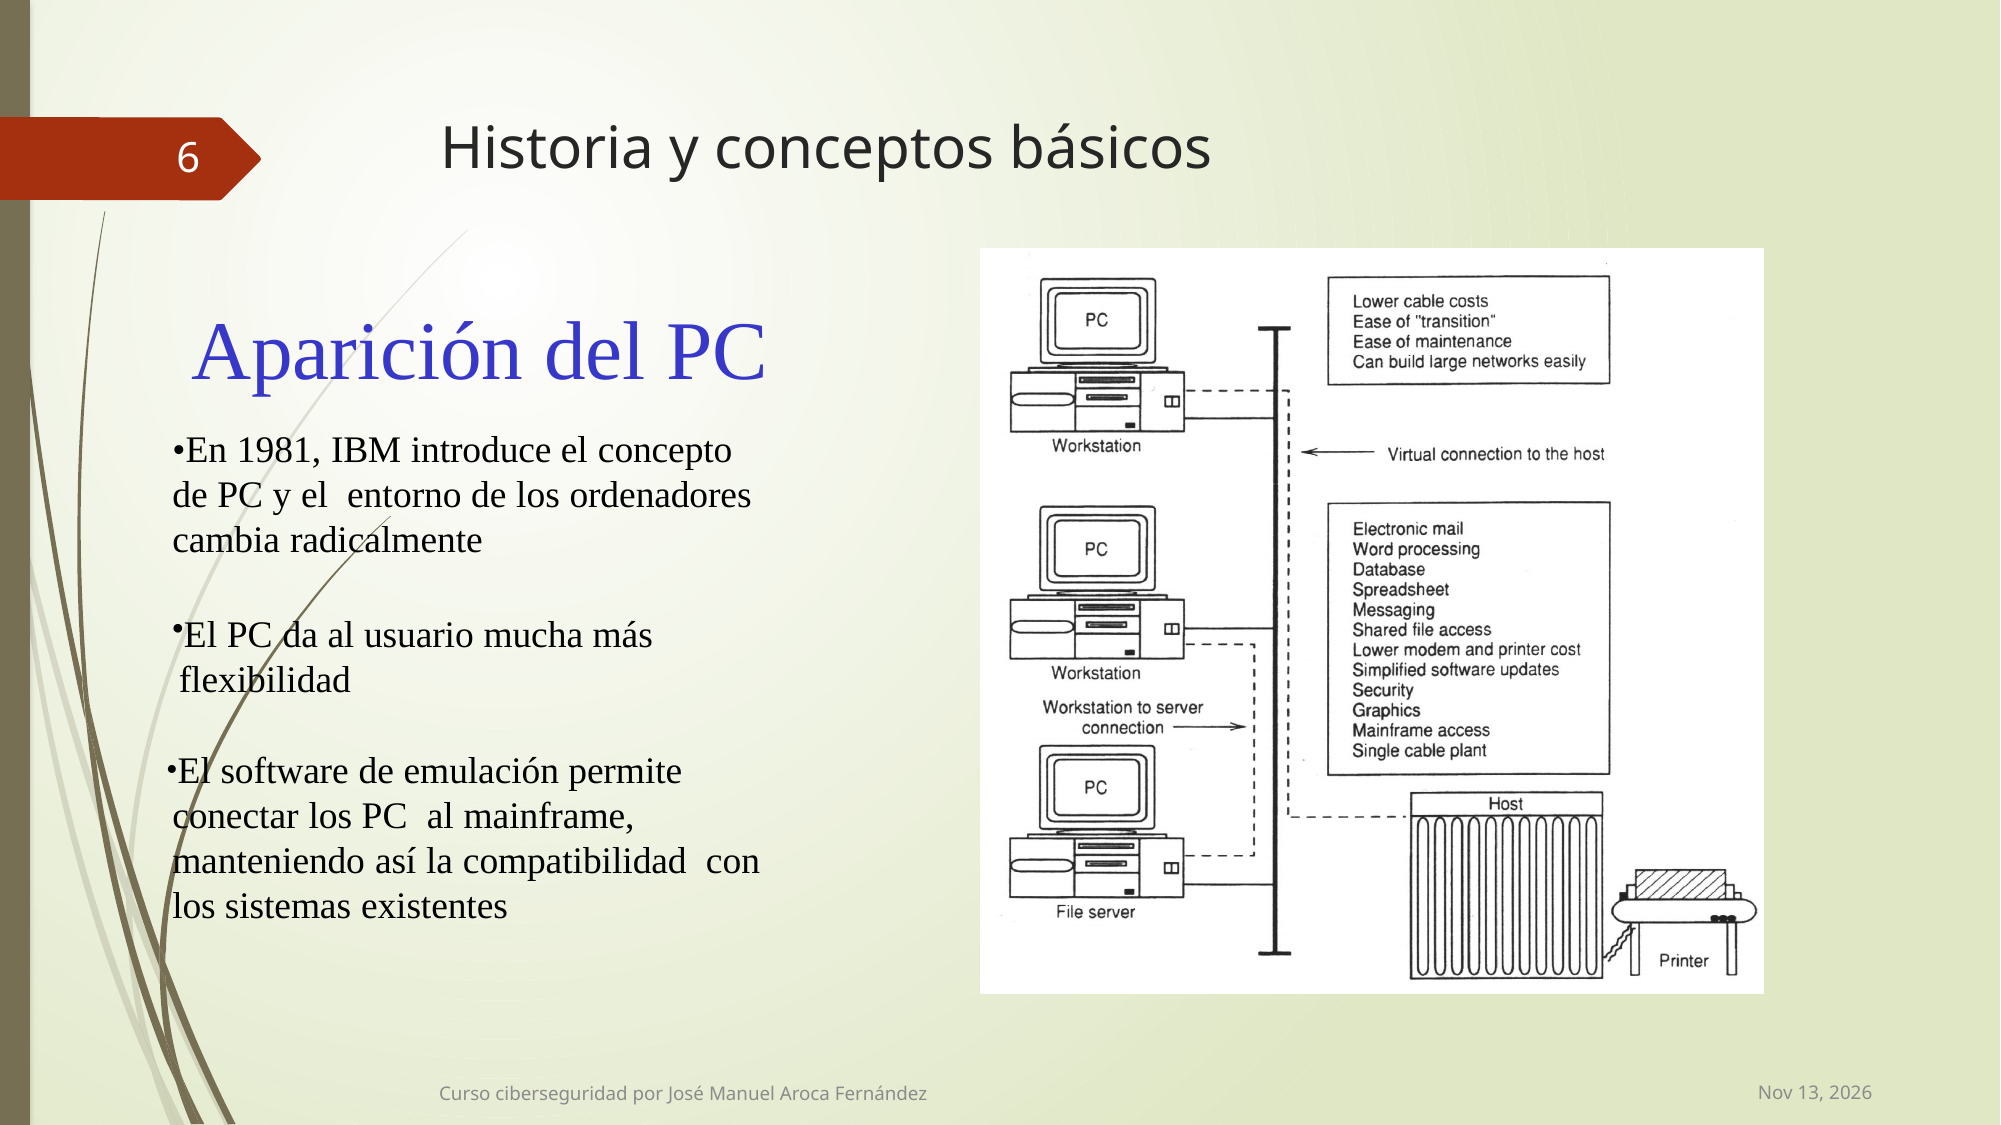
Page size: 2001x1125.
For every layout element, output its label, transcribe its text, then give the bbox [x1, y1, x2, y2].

picture [979, 248, 1764, 994]
title Historia y conceptos básicos [425, 102, 1888, 172]
slide_number 21-Jan-22 [1699, 1063, 1888, 1125]
slide_number 6 [87, 129, 216, 190]
footer Curso ciberseguridad por José Manuel Aroca Fernández [424, 1064, 1675, 1125]
text_box Aparición del PC •En 1981, IBM introduce el concepto de PC y el entorno de los ordenadores cambia radicalmente El PC da al usuario mucha más flexibilidad El software de emulación permite conectar los PC al mainframe, manteniendo así la compatibilidad con los sistemas existentes [151, 288, 974, 934]
